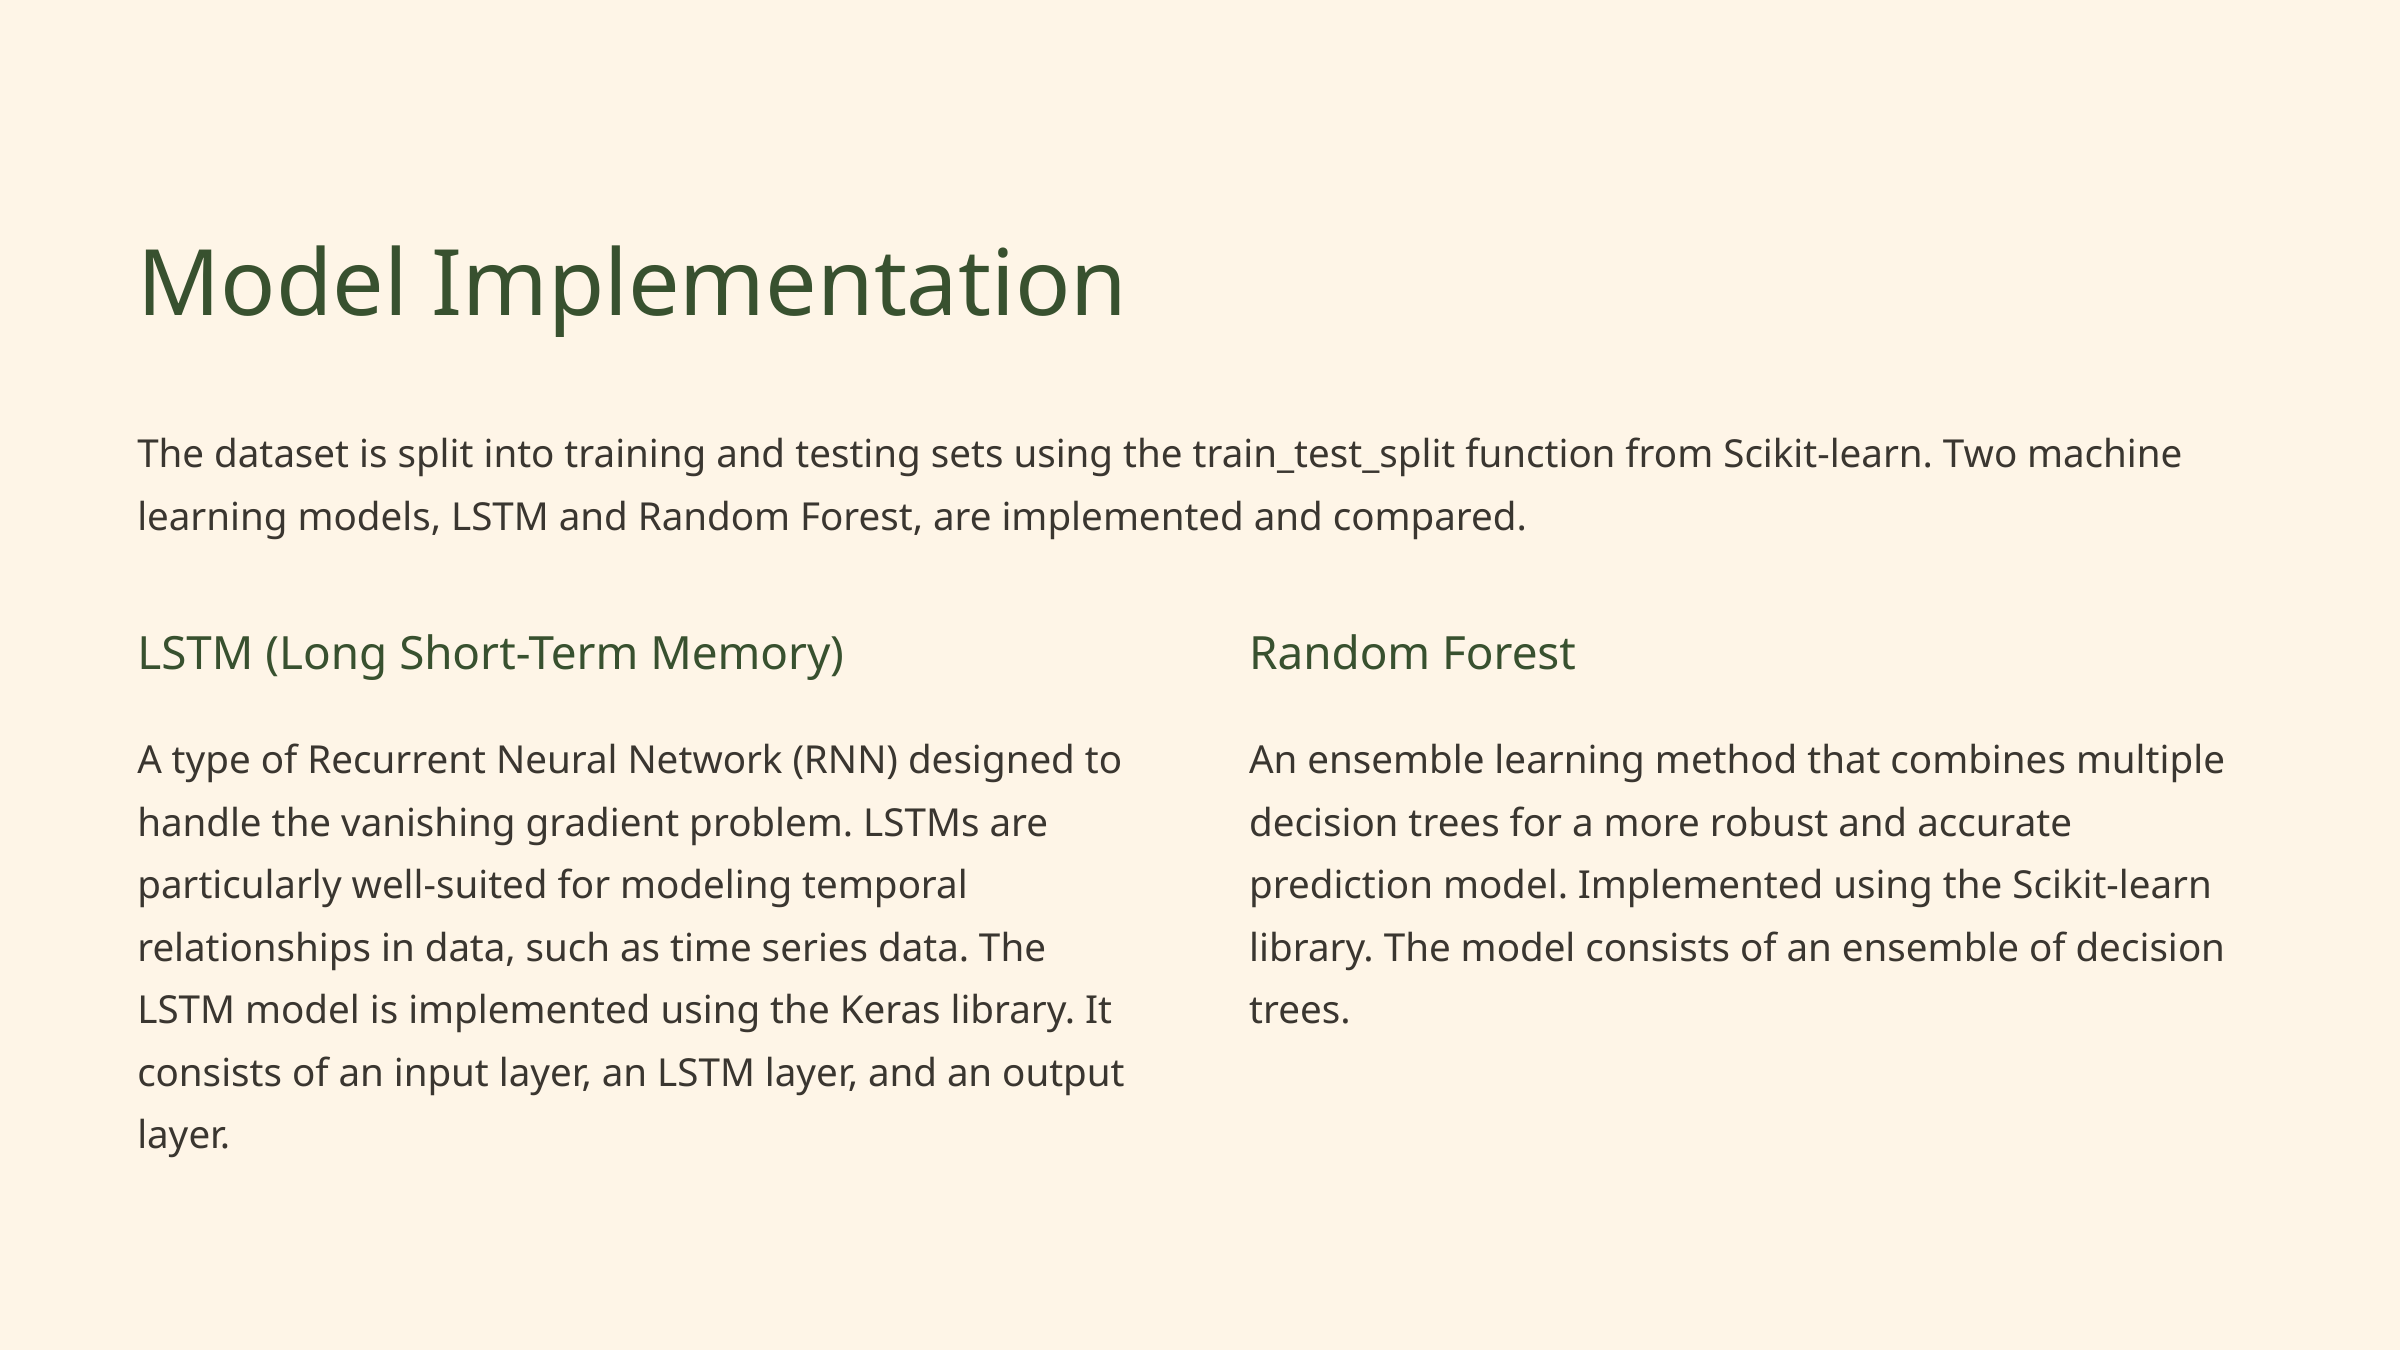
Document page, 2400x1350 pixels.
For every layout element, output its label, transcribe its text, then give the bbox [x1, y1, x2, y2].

text_box LSTM (Long Short-Term Memory) [137, 621, 866, 680]
text_box Model Implementation [137, 218, 1116, 335]
text_box Random Forest [1249, 621, 1712, 680]
text_box An ensemble learning method that combines multiple decision trees for a more robust and accurate prediction model. Implemented using the Scikit-learn library. The model consists of an ensemble of decision trees. [1249, 718, 2264, 971]
text_box The dataset is split into training and testing sets using the train_test_split function from Scikit-learn. Two machine learning models, LSTM and Random Forest, are implemented and compared. [137, 412, 2263, 539]
text_box A type of Recurrent Neural Network (RNN) designed to handle the vanishing gradient problem. LSTMs are particularly well-suited for modeling temporal relationships in data, such as time series data. The LSTM model is implemented using the Keras library. It consists of an input layer, an LSTM layer, and an output layer. [137, 718, 1152, 1096]
